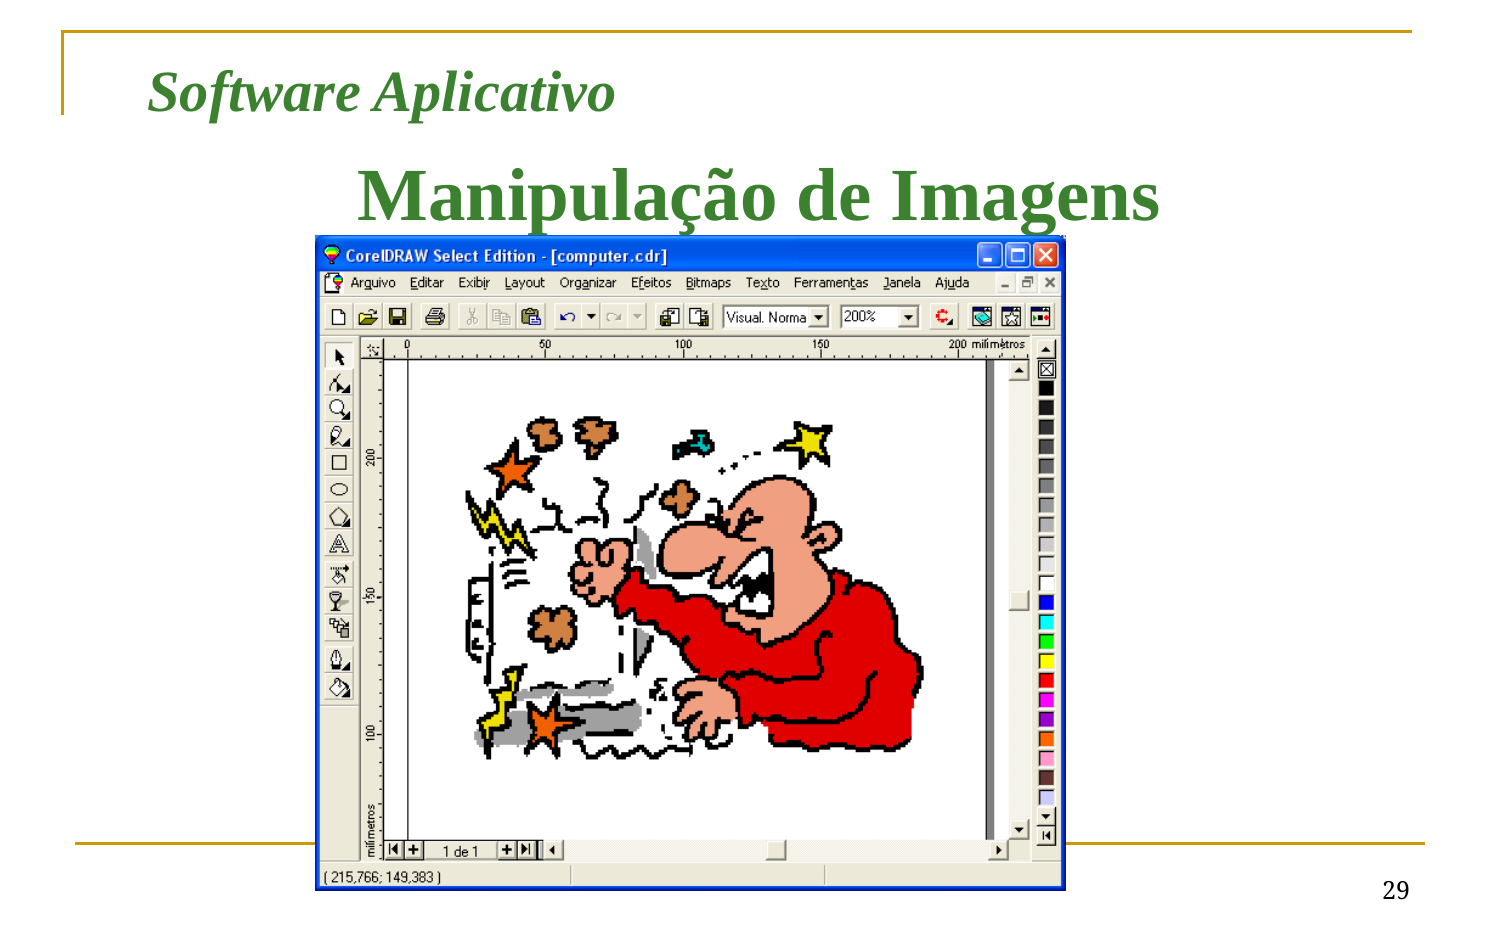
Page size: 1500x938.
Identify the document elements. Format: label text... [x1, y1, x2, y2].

text_box Manipulação de Imagens [128, 137, 1391, 226]
text_box ‹#› [1074, 853, 1425, 916]
picture [314, 235, 1067, 891]
text_box Software Aplicativo [132, 45, 1395, 117]
